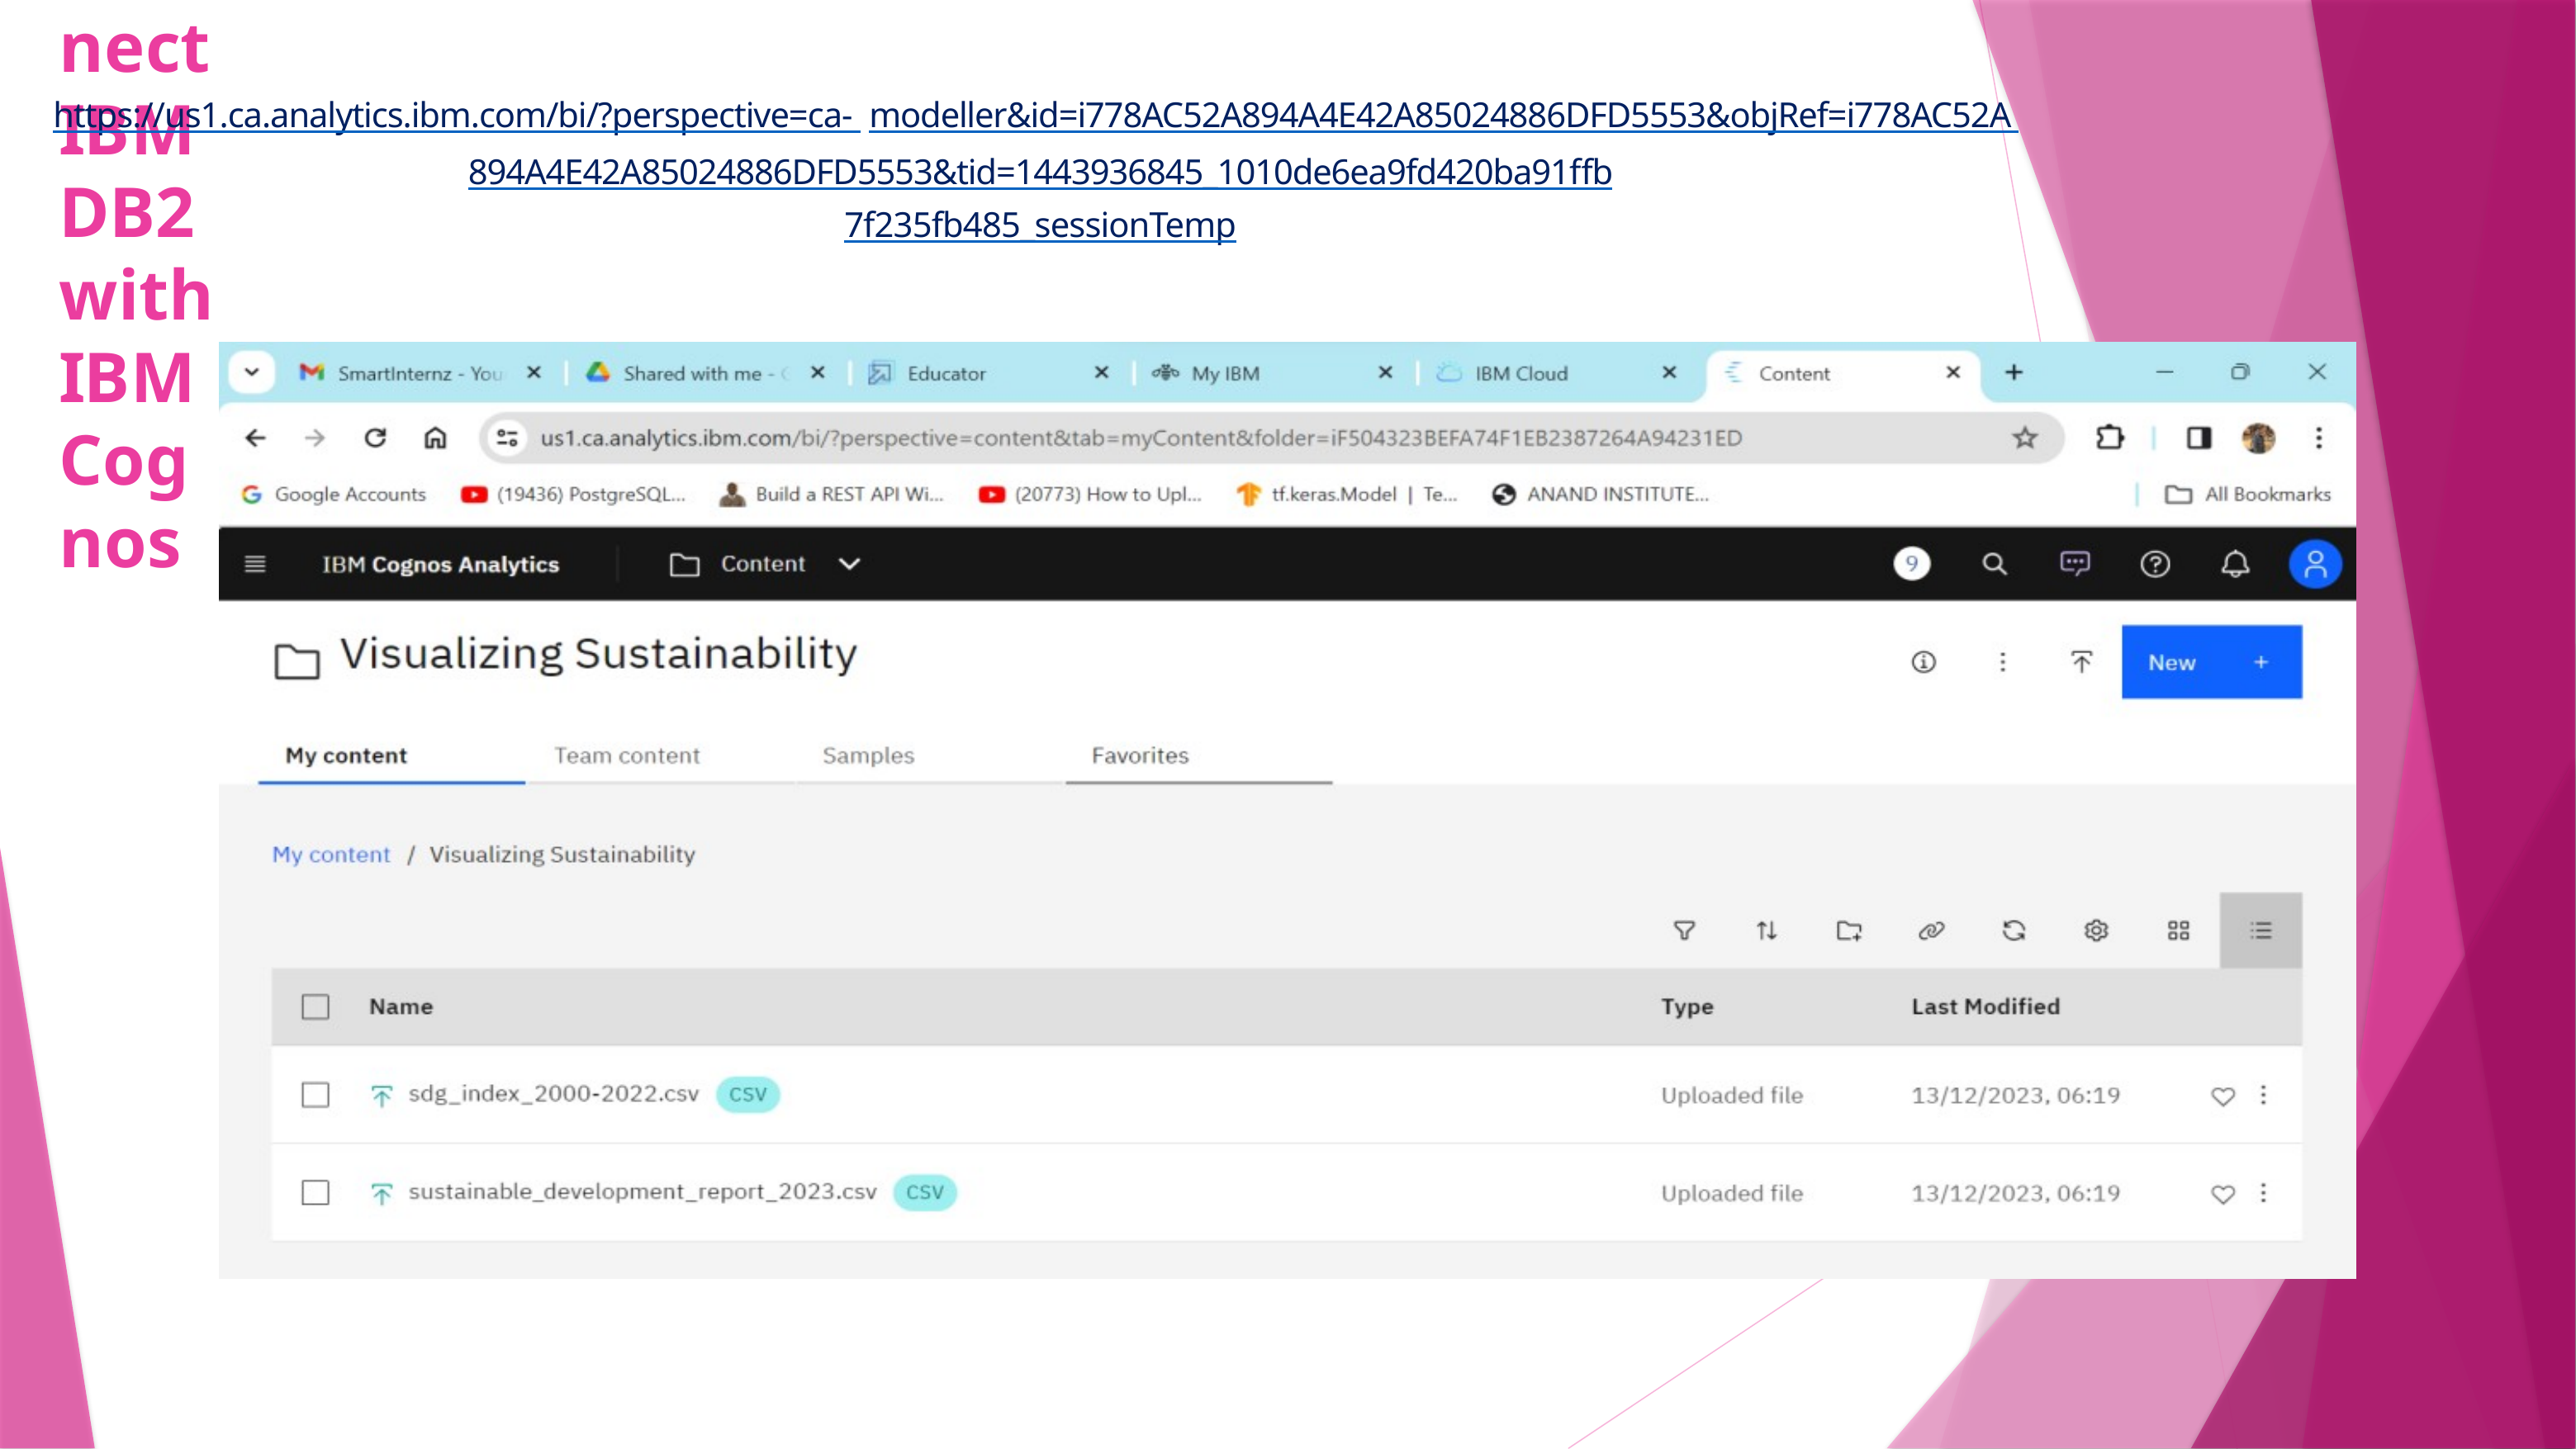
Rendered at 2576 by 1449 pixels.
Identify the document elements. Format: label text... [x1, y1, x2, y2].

text_box https://us1.ca.analytics.ibm.com/bi/?perspective=ca- modeller&id=i778AC52A894A4E42A85024886DFD5553&objRef=i778AC52A 894A4E42A85024886DFD5553&tid=1443936845_1010de6ea9fd420ba91ffb 7f235fb485_sessionTemp [0, 81, 2081, 250]
picture [218, 341, 2357, 1279]
list Connect IBM DB2 with IBM Cognos [53, 0, 235, 81]
list Connect IBM DB2 with IBM Cognos [53, 250, 235, 1241]
